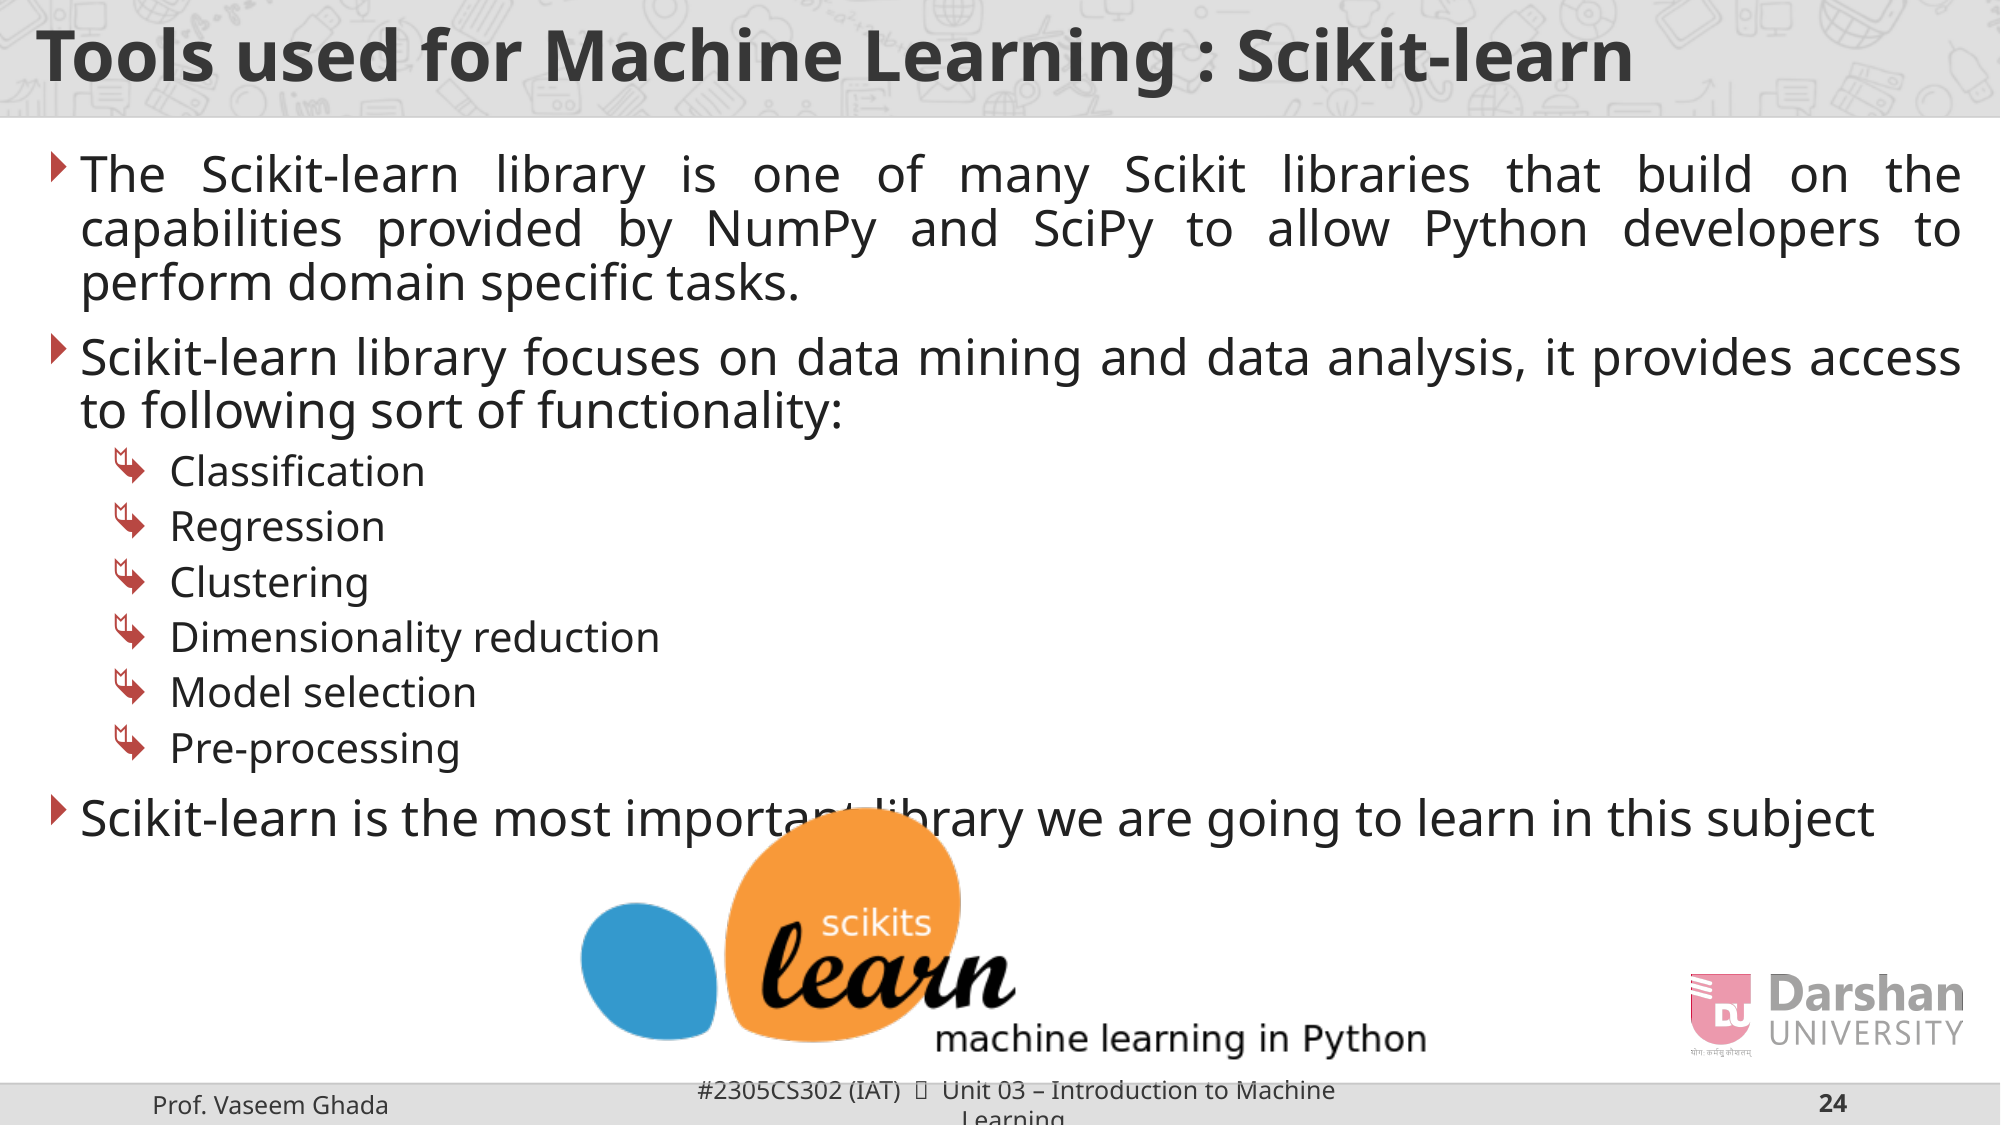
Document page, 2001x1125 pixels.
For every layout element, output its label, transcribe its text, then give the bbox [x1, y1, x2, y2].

list The Scikit-learn library is one of many Scikit libraries that build on the capabilities provided by NumPy and SciPy to allow Python developers to perform domain specific tasks. Scikit-learn library focuses on data mining and data analysis, it provides access to following sort of functionality: Classification Regression Clustering Dimensionality reduction Model selection Pre-processing Scikit-learn is the most important library we are going to learn in this subject [21, 141, 1979, 1057]
picture [557, 764, 1443, 1081]
title Tools used for Machine Learning : Scikit-learn [0, 0, 2000, 117]
